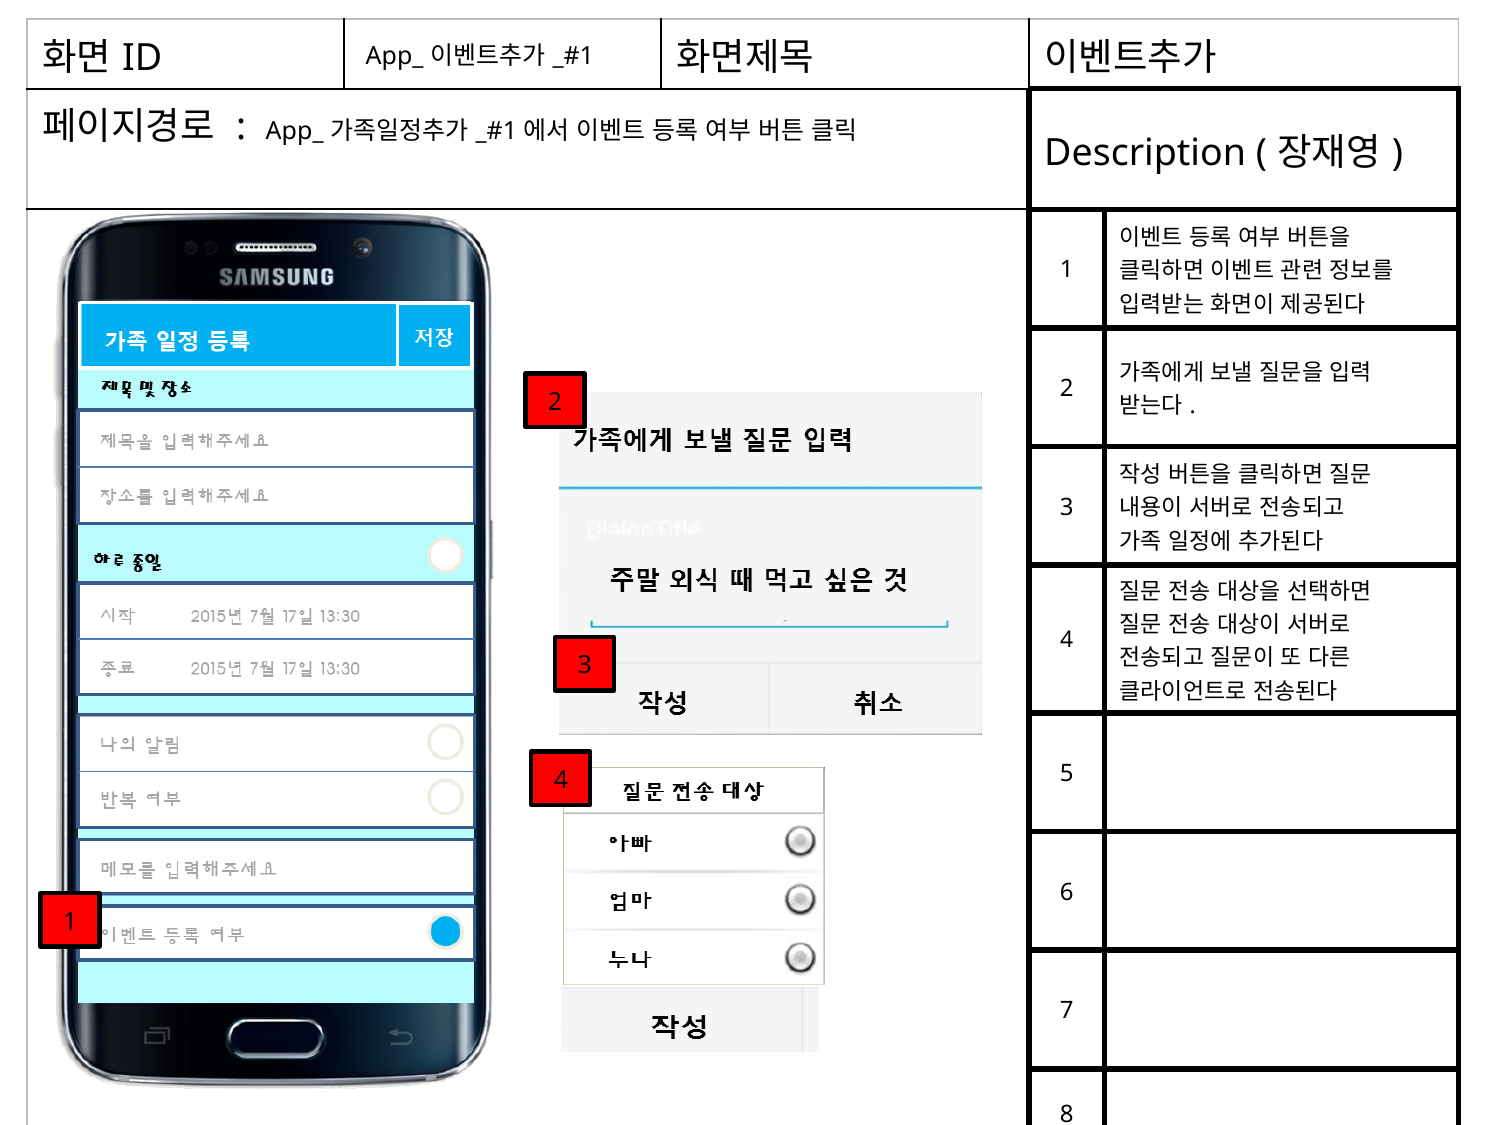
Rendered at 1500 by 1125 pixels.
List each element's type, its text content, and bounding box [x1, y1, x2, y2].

table_cell [1107, 834, 1456, 947]
table_header 화면ID [28, 20, 343, 88]
table_header 화면제목 [662, 20, 1028, 88]
table_header App_이벤트추가_#1 [345, 20, 660, 88]
table_cell 6 [1032, 834, 1102, 947]
table_cell [28, 210, 1026, 1125]
table_cell [1107, 716, 1456, 829]
picture [40, 172, 982, 1102]
table_cell 4 [1032, 568, 1102, 710]
table_cell 7 [1032, 953, 1102, 1066]
table_cell 3 [1032, 449, 1102, 562]
table_cell Description (장재영) [1032, 91, 1456, 207]
table_cell 가족에게 보낼 질문을 입력 받는다. [1107, 331, 1456, 444]
table_cell 작성 버튼을 클릭하면 질문 내용이 서버로 전송되고 가족 일정에 추가된다 [1107, 449, 1456, 562]
table_cell 8 [1032, 1072, 1102, 1125]
table_header 이벤트추가 [1030, 20, 1458, 86]
table_cell 2 [1032, 331, 1102, 444]
table_cell 질문 전송 대상을 선택하면 질문 전송 대상이 서버로 전송되고 질문이 또 다른 클라이언트로 전송된다 [1107, 568, 1456, 710]
table_cell 5 [1032, 716, 1102, 829]
table_cell [1107, 953, 1456, 1066]
table_cell 이벤트 등록 여부 버튼을 클릭하면 이벤트 관련 정보를 입력받는 화면이 제공된다 [1107, 212, 1456, 325]
table_cell [1107, 1072, 1456, 1125]
table_cell 1 [1032, 212, 1102, 325]
table_cell 페이지경로 : App_가족일정추가_#1에서 이벤트 등록 여부 버튼 클릭 [28, 90, 1026, 208]
